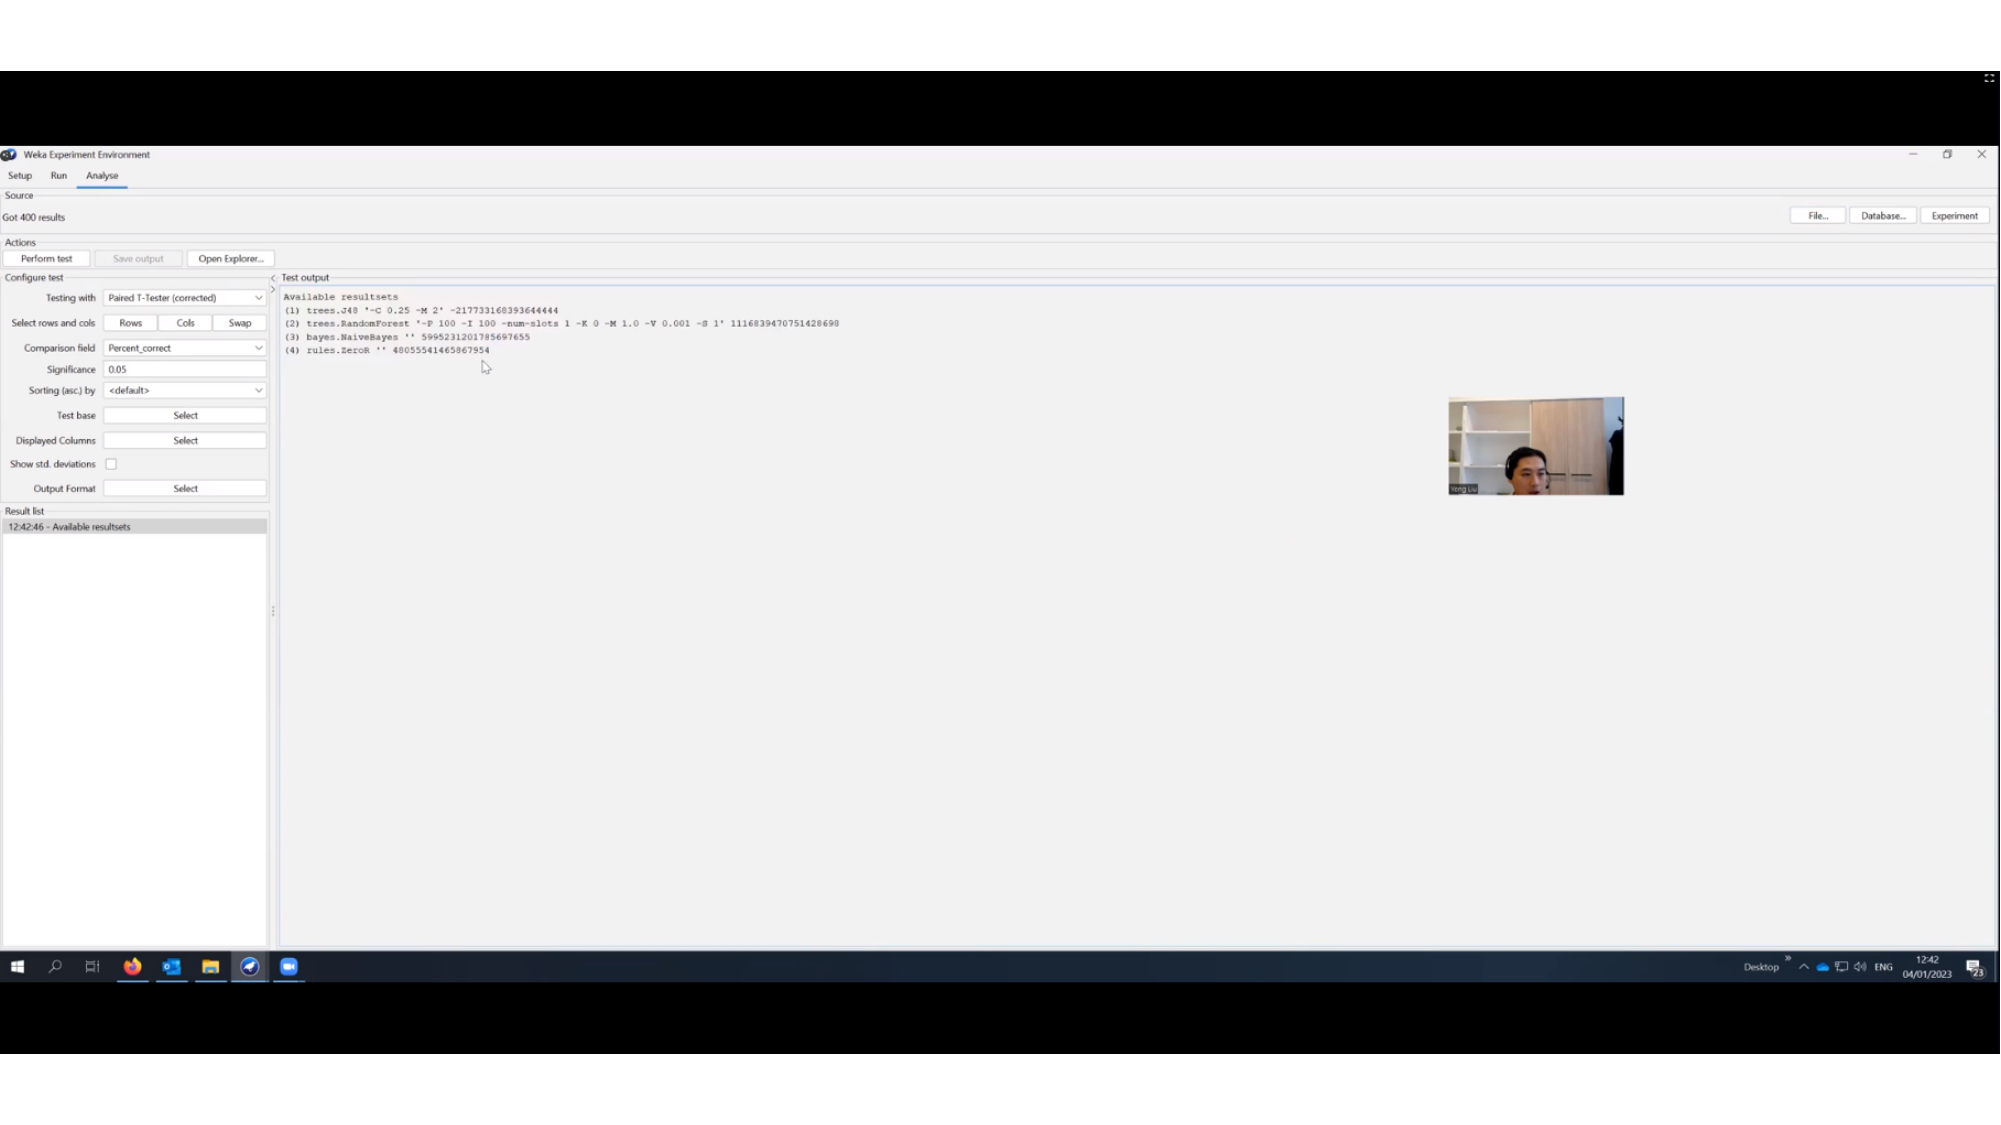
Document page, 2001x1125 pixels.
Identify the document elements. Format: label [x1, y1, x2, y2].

picture [0, 70, 2000, 1055]
